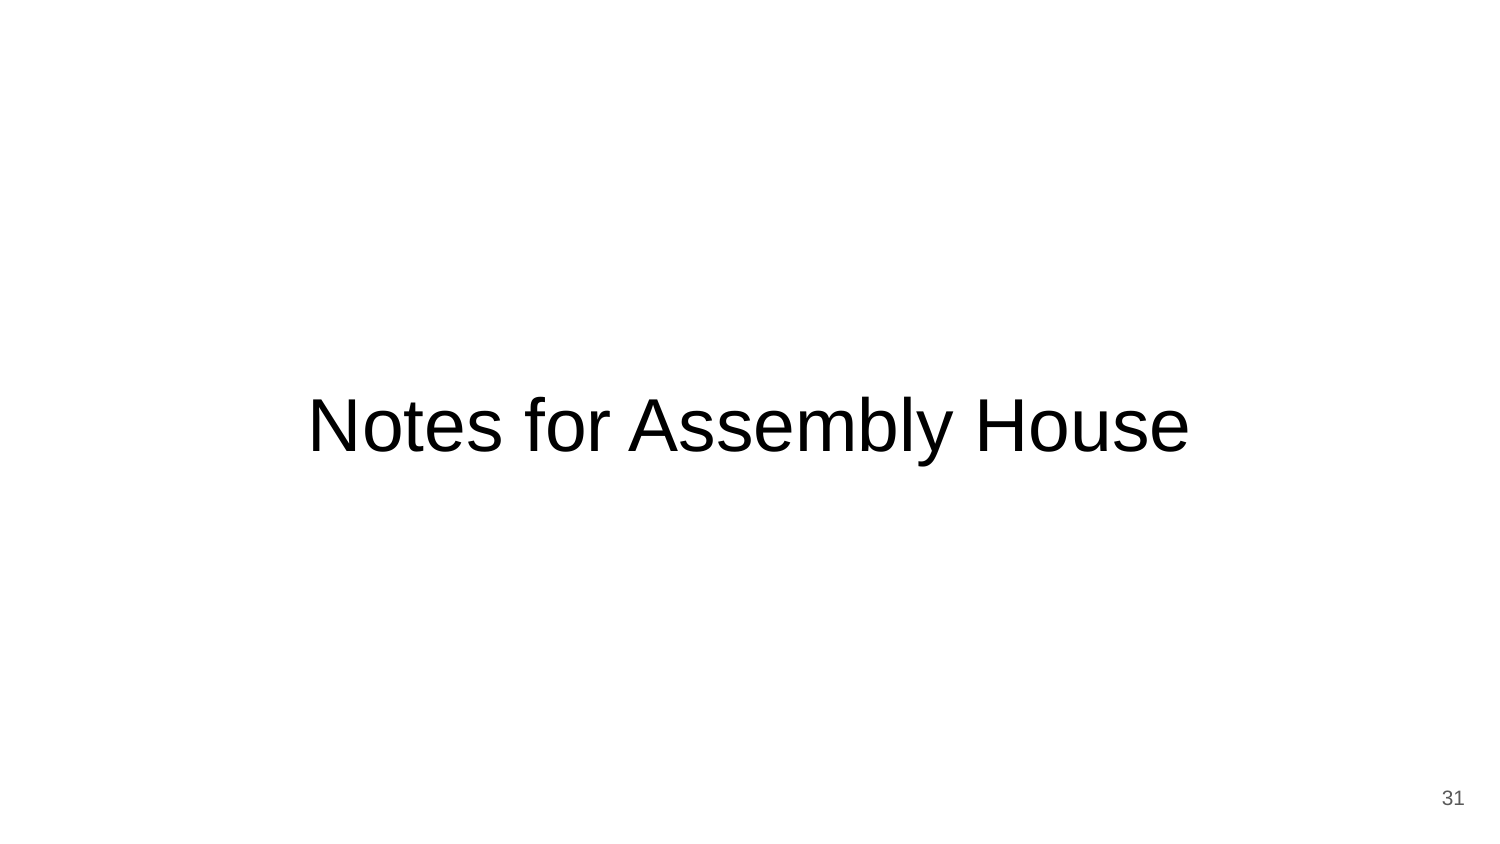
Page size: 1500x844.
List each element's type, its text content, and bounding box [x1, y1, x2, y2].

title Notes for Assembly House [51, 352, 1449, 491]
slide_number 31 [1389, 764, 1480, 830]
